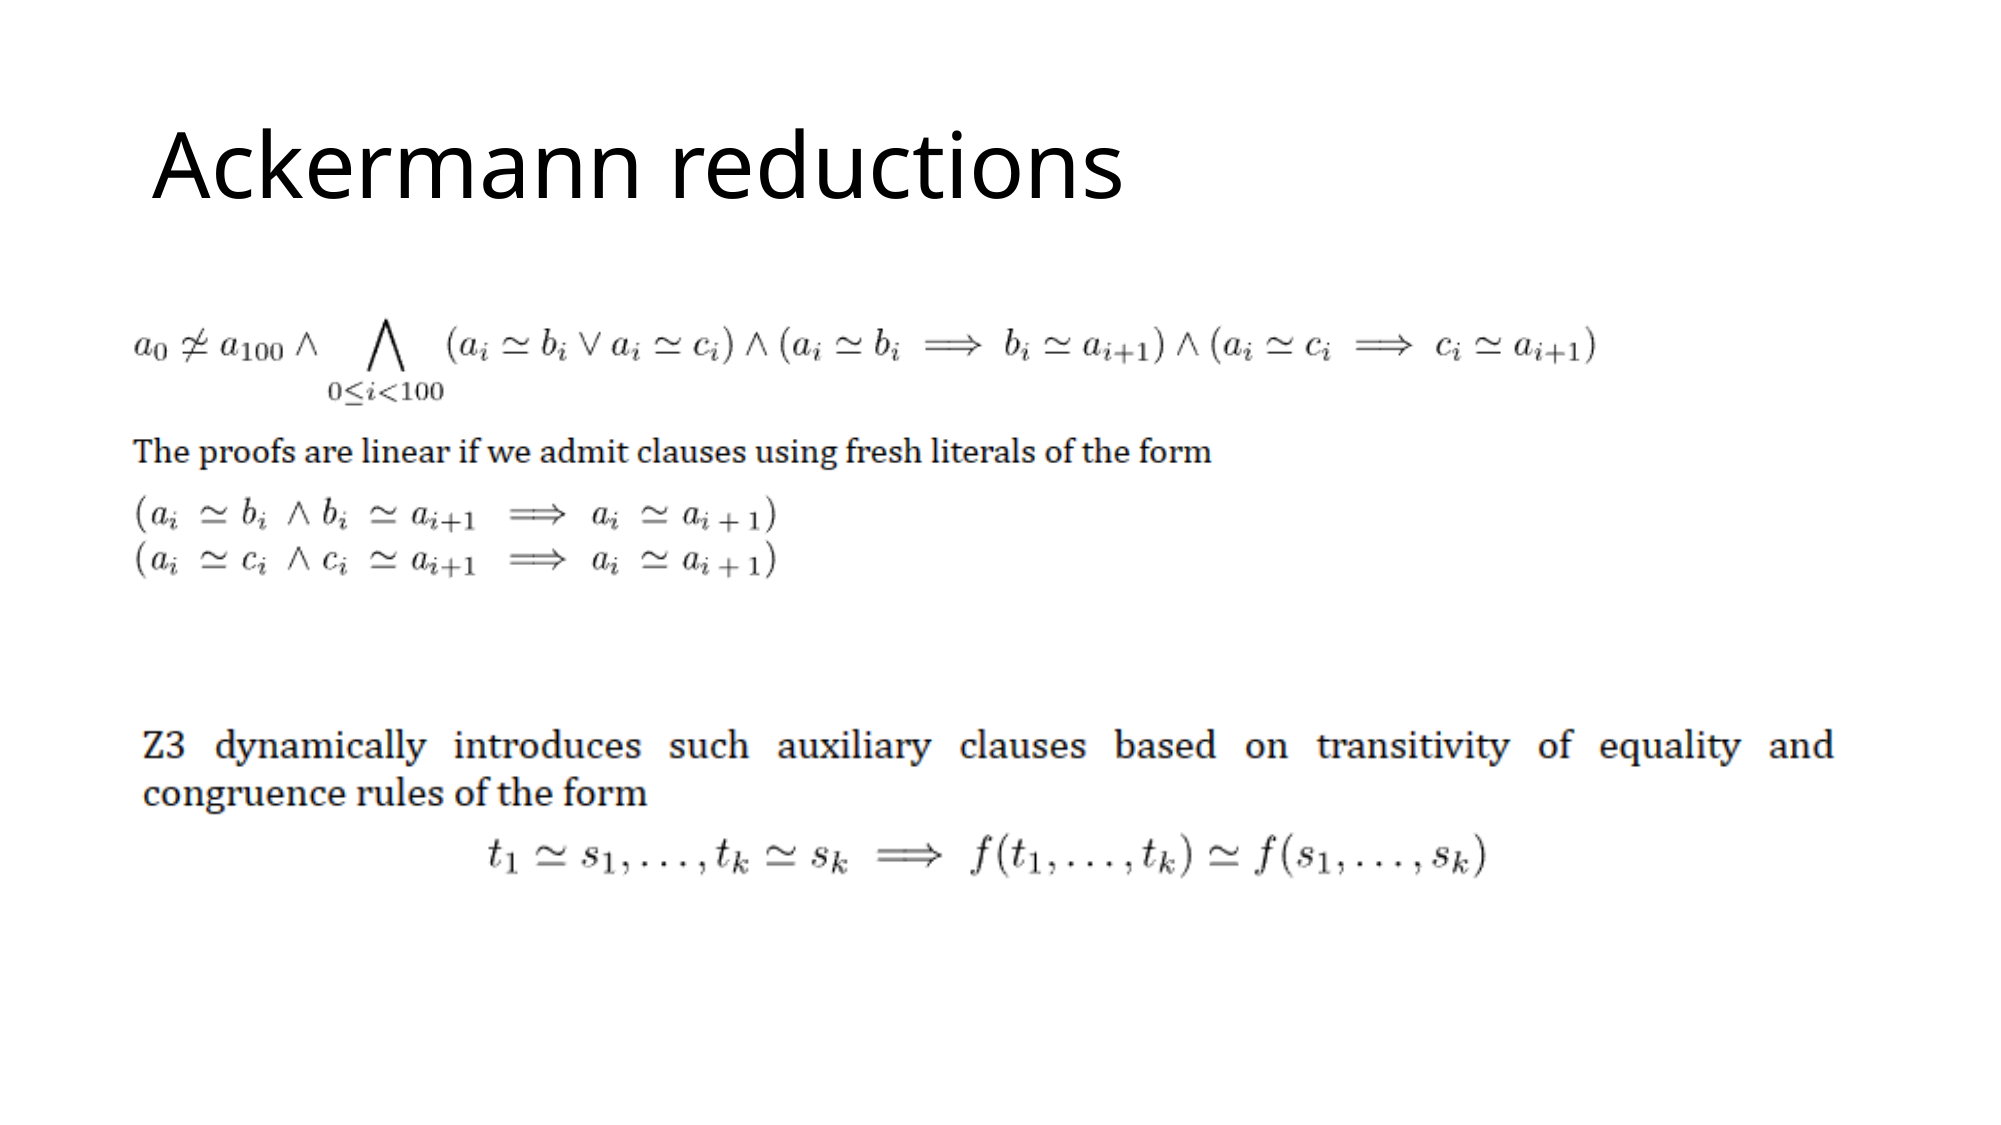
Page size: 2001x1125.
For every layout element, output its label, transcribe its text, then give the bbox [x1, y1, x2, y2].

title Ackermann reductions [137, 59, 1863, 278]
picture [108, 711, 1892, 891]
picture [108, 304, 1651, 590]
